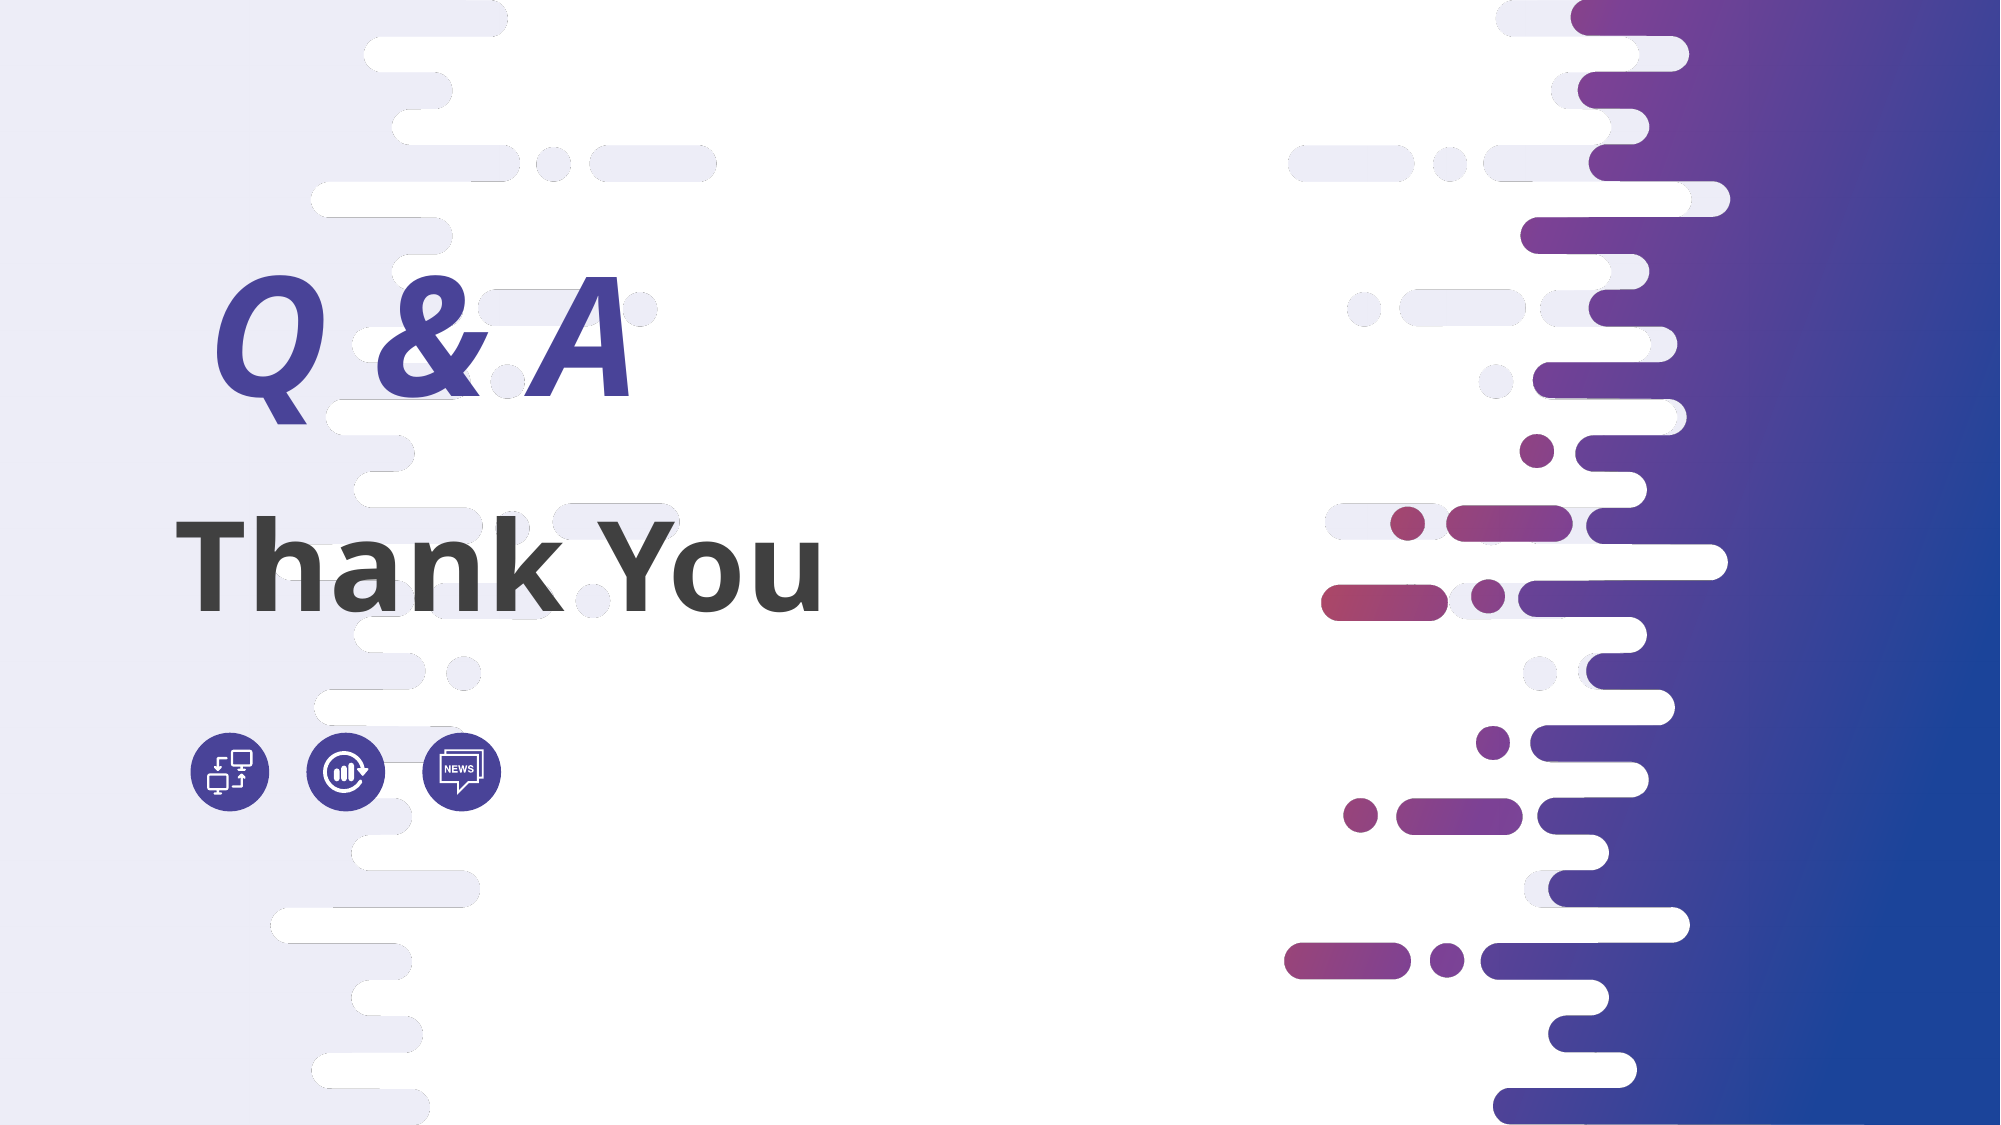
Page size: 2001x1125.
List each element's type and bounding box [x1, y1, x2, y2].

text_box [306, 732, 386, 812]
text_box [190, 732, 270, 812]
text_box [422, 732, 502, 812]
picture [0, 0, 2000, 1125]
